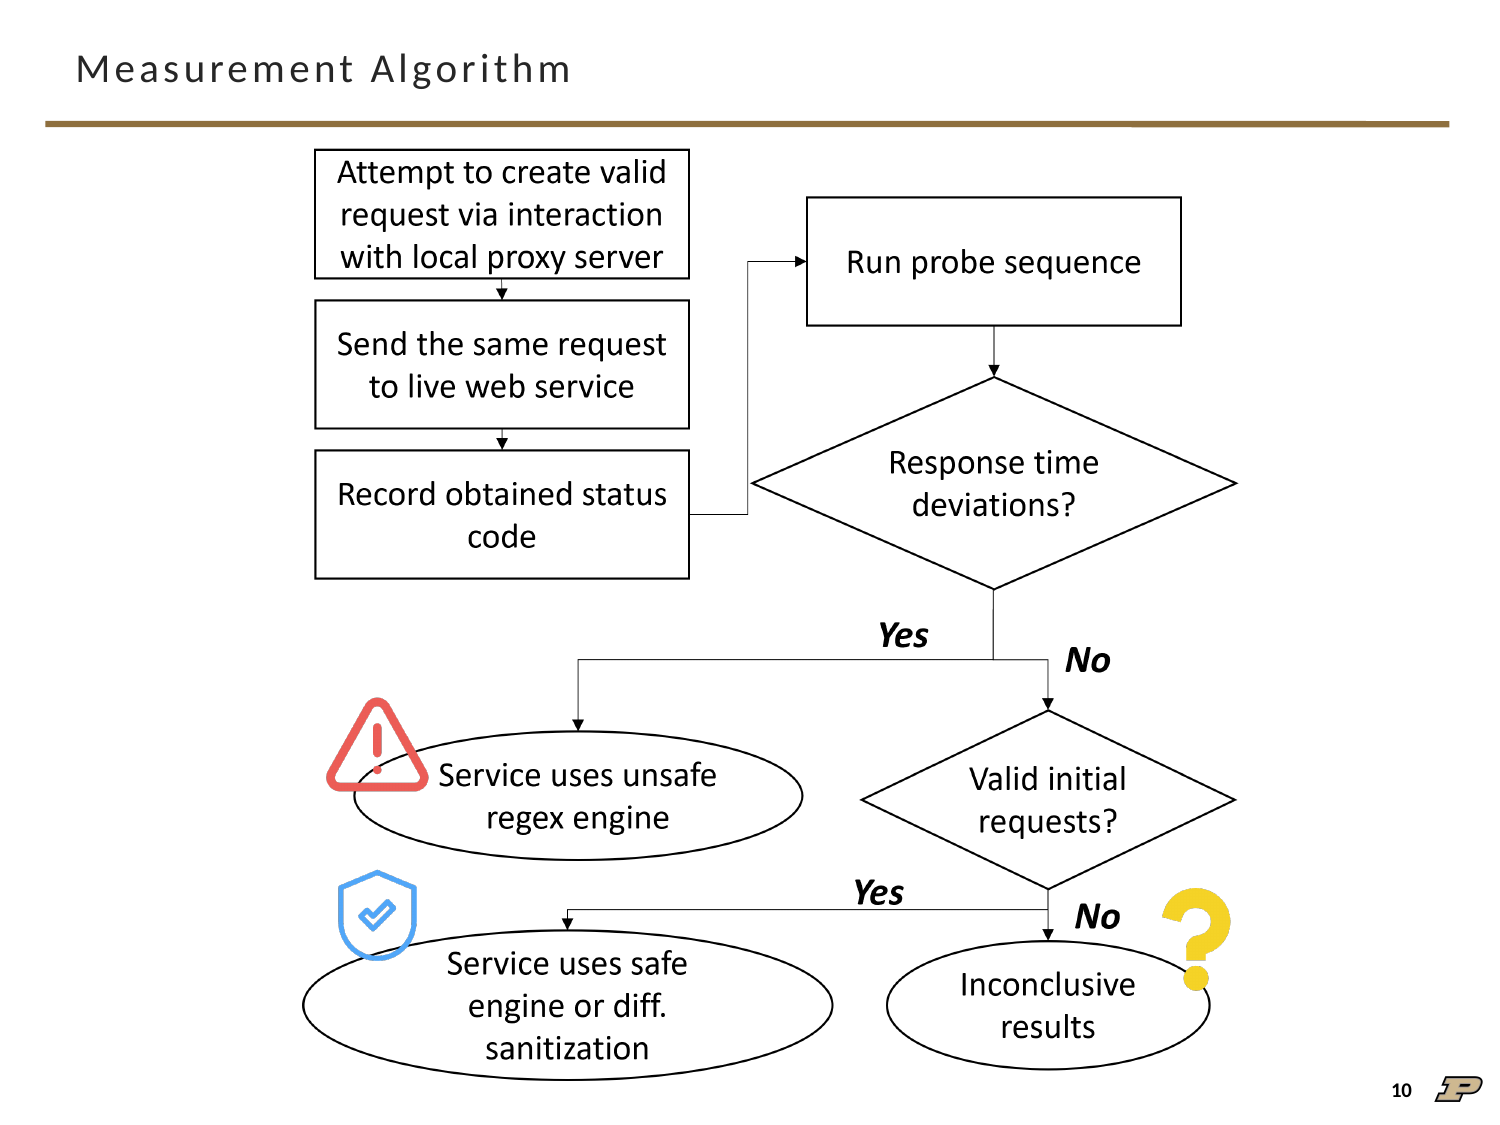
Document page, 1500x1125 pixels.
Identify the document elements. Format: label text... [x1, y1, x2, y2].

title Measurement Algorithm [43, 14, 1368, 124]
picture [1434, 1076, 1483, 1102]
picture [302, 139, 1247, 1090]
slide_number 10 [1371, 1059, 1432, 1120]
